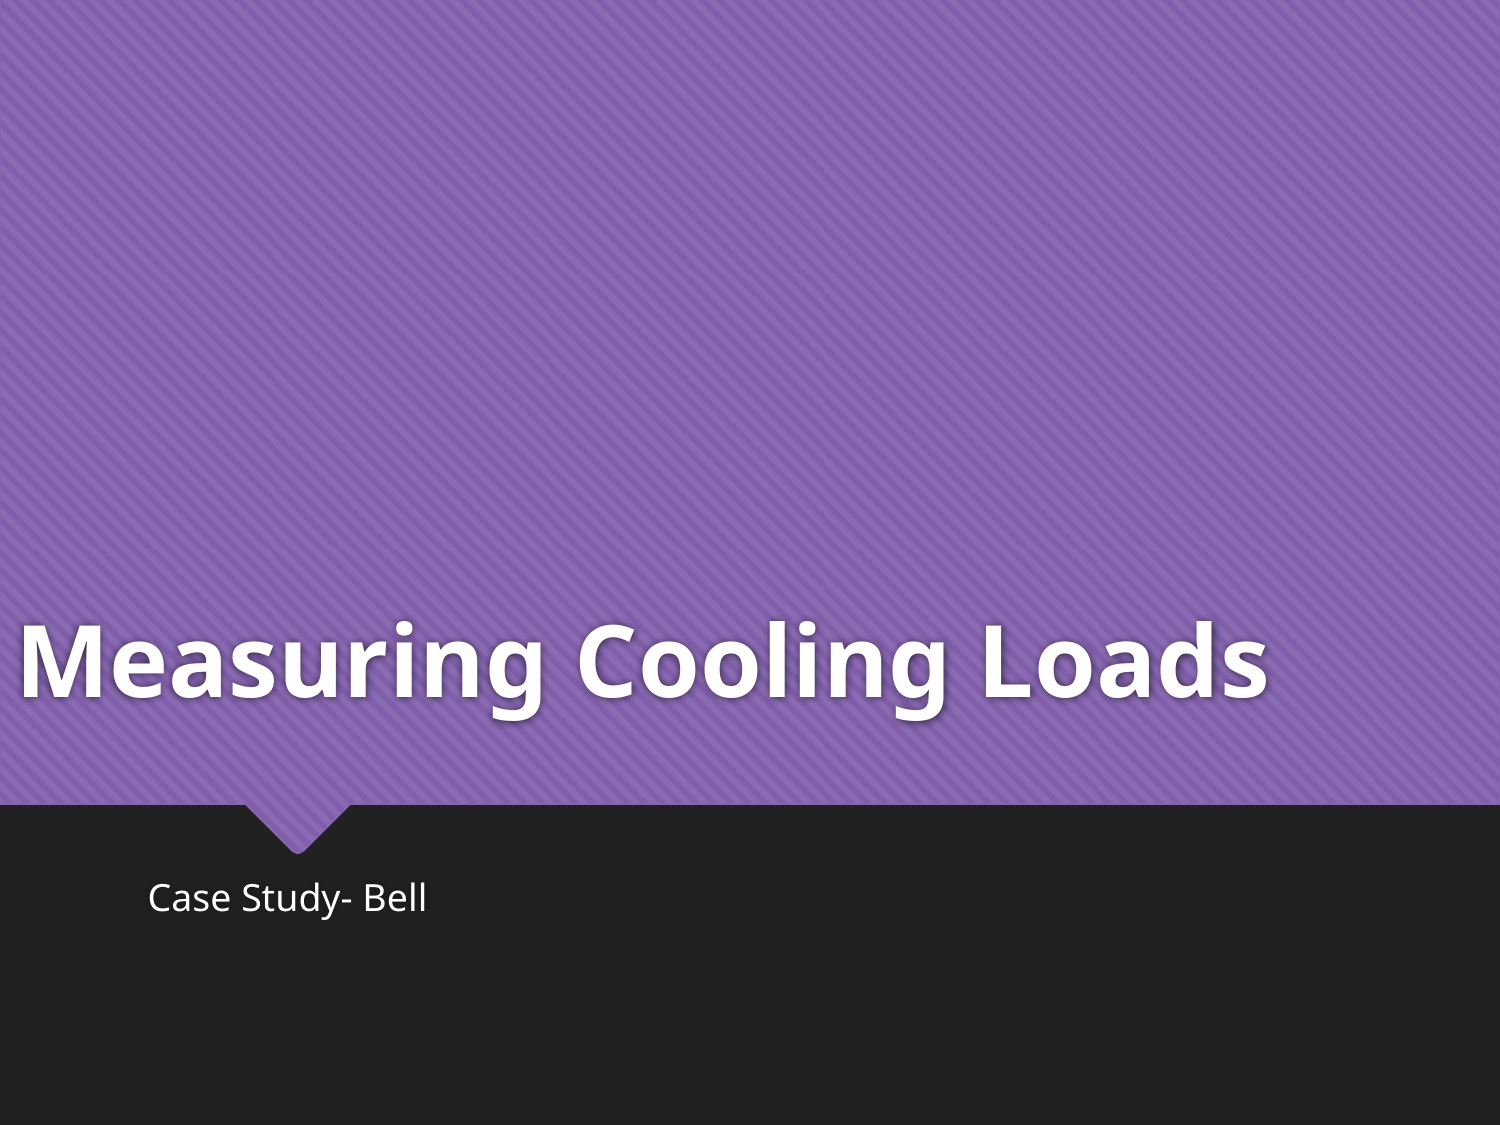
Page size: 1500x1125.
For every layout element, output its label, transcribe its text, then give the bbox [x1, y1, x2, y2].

subtitle Case Study- Bell [132, 866, 1368, 938]
title Measuring Cooling Loads [0, 237, 1368, 726]
